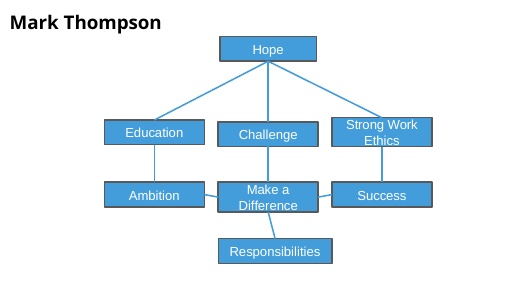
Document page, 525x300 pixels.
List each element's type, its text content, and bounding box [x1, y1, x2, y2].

text_box Hope [219, 36, 317, 59]
text_box Mark Thompson [4, 2, 177, 39]
text_box Responsibilities [218, 238, 333, 264]
text_box Strong Work Ethics [332, 117, 432, 147]
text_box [204, 194, 219, 198]
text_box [154, 60, 266, 121]
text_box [317, 194, 333, 198]
text_box Challenge [218, 127, 319, 147]
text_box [267, 60, 383, 118]
text_box Ambition [104, 182, 205, 207]
text_box Education [104, 119, 205, 145]
text_box Make a Difference [218, 182, 319, 213]
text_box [267, 211, 276, 239]
text_box Success [332, 182, 432, 207]
